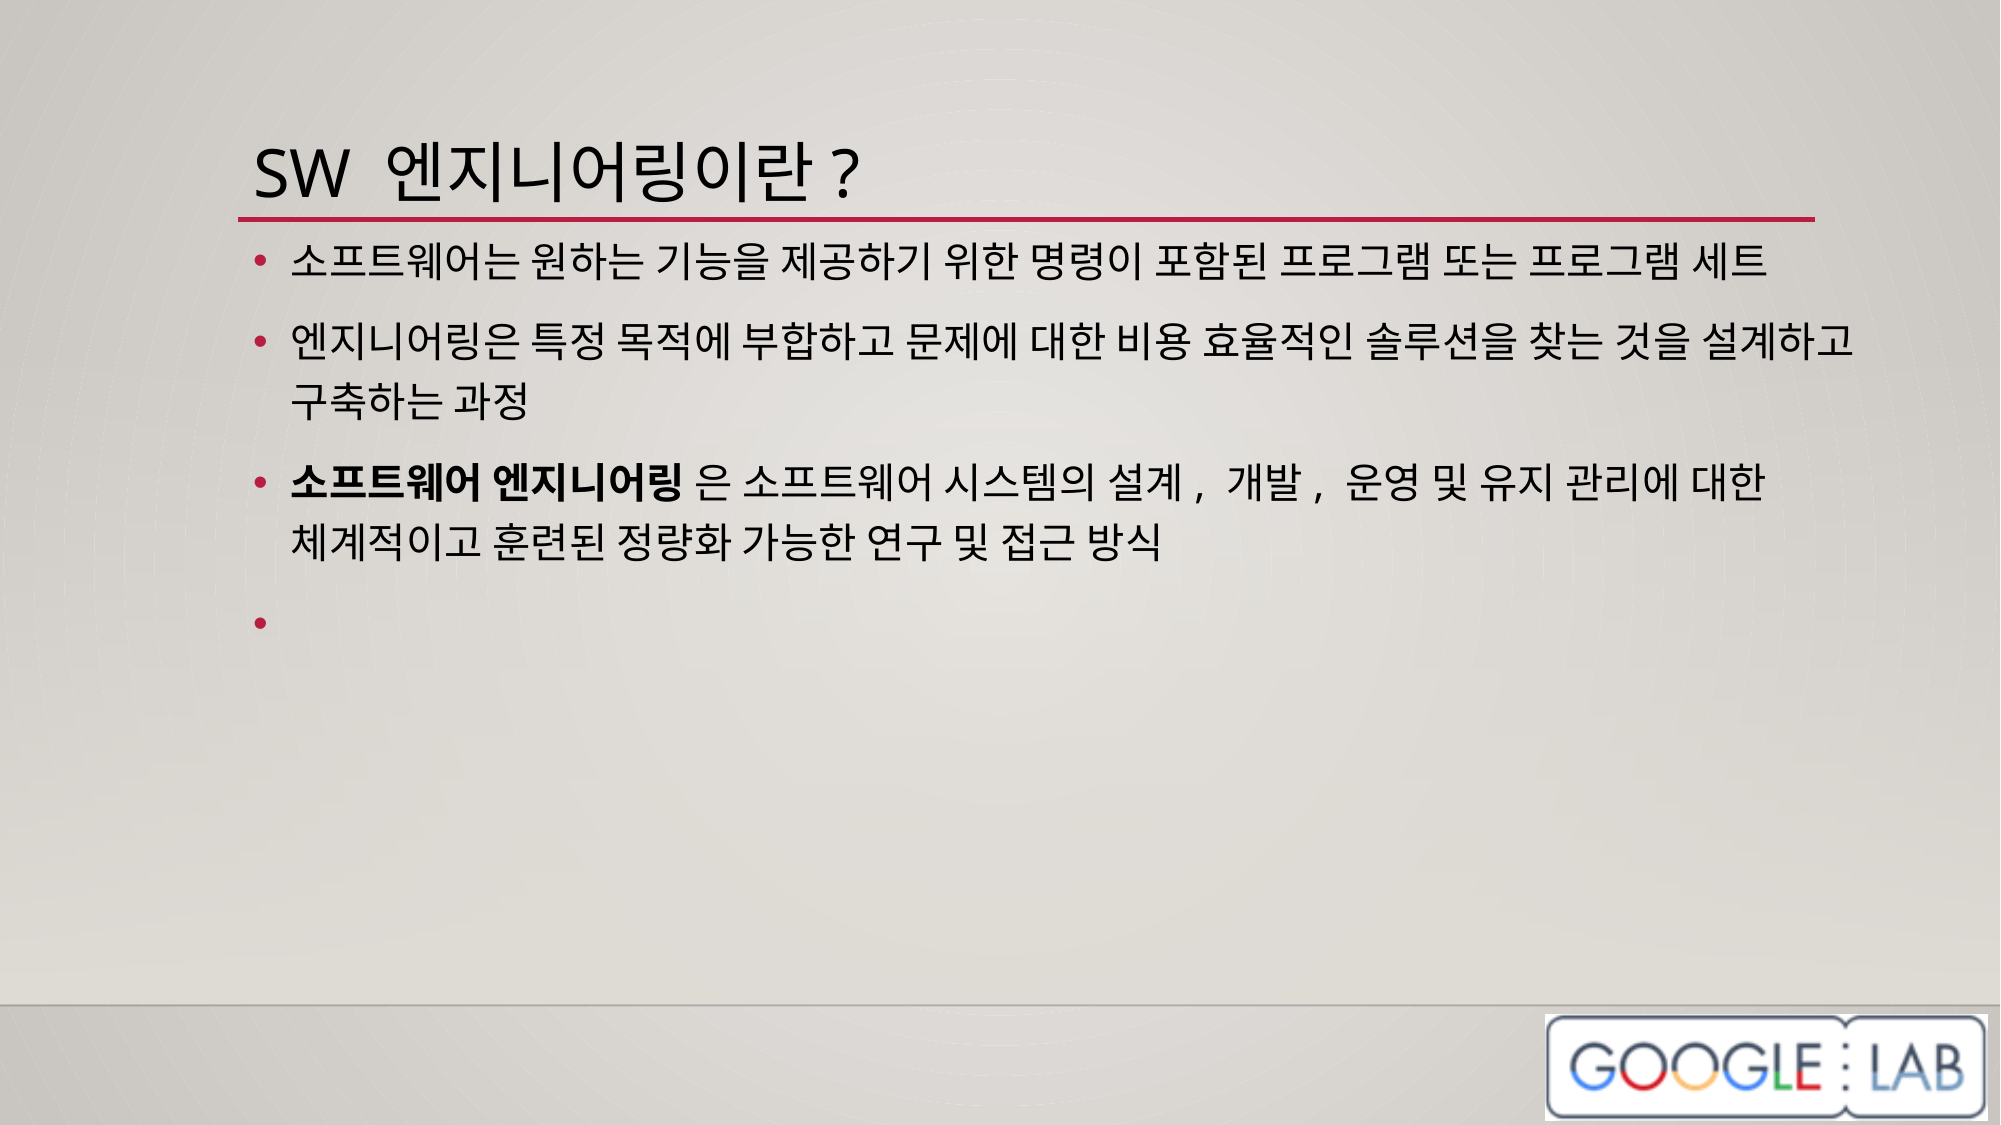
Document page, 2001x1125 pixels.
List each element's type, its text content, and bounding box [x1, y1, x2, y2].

title SW 엔지니어링이란? [238, 131, 1814, 217]
picture [1545, 1014, 1988, 1121]
text_box 소프트웨어는 원하는 기능을 제공하기 위한 명령이 포함된 프로그램 또는 프로그램 세트 엔지니어링은 특정 목적에 부합하고 문제에 대한 비용 효율적인 솔루션을 찾는 것을 설계하고 구축하는 과정 소프트웨어 엔지니어링 은 소프트웨어 시스템의 설계, 개발, 운영 및 유지 관리에 대한 체계적이고 훈련된 정량화 가능한 연구 및 접근 방식 [238, 217, 1932, 1010]
